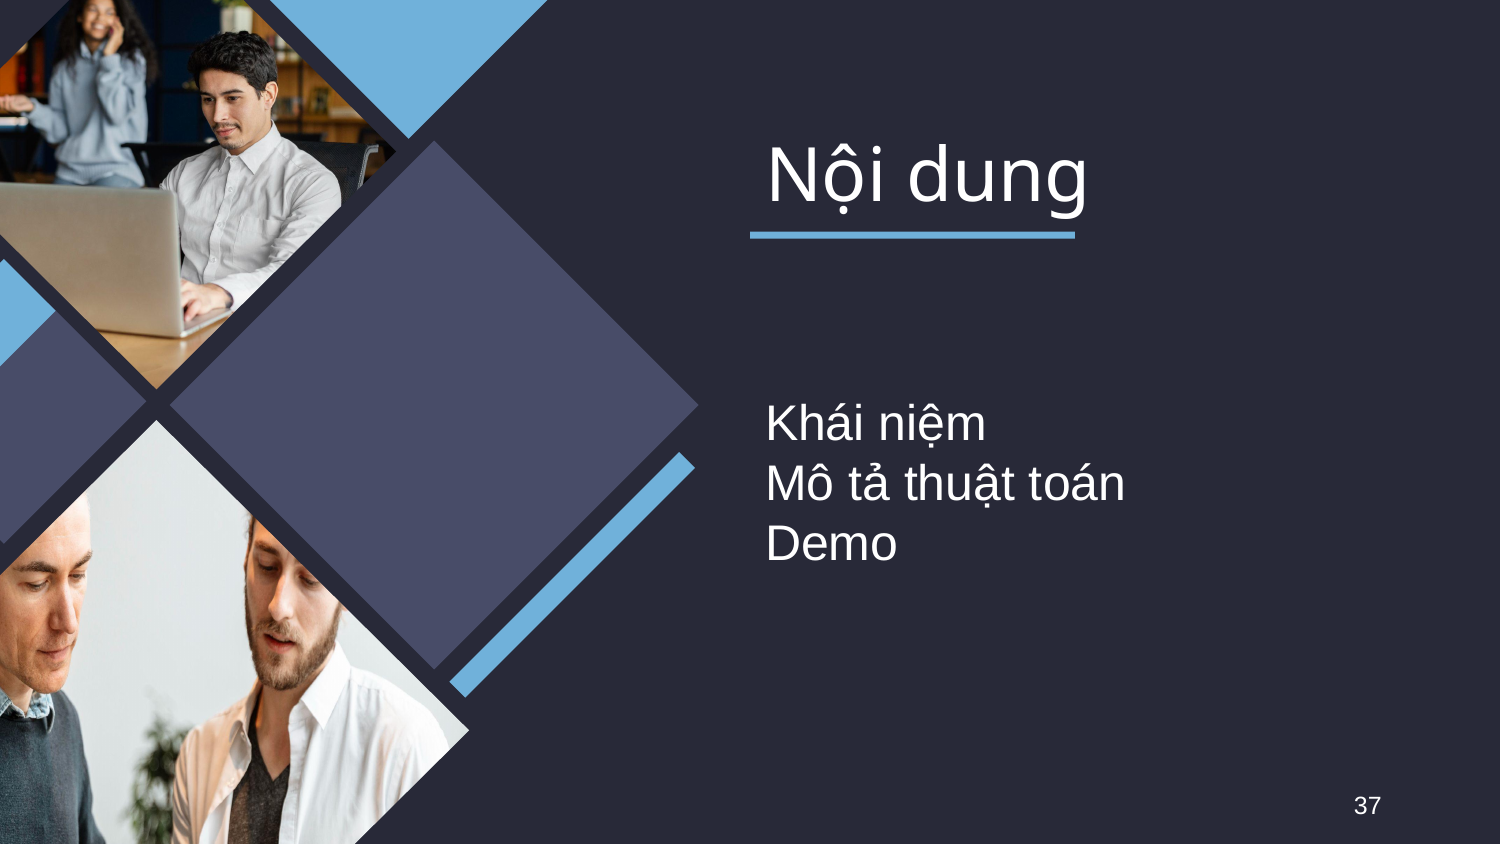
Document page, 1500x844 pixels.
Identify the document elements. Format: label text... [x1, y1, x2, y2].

title Nội dung [750, 133, 1383, 231]
slide_number 37 [1059, 782, 1397, 828]
subtitle Khái niệm Mô tả thuật toán Demo [750, 252, 1383, 709]
picture [0, 0, 397, 390]
picture [0, 419, 470, 844]
text_box [750, 231, 1075, 239]
